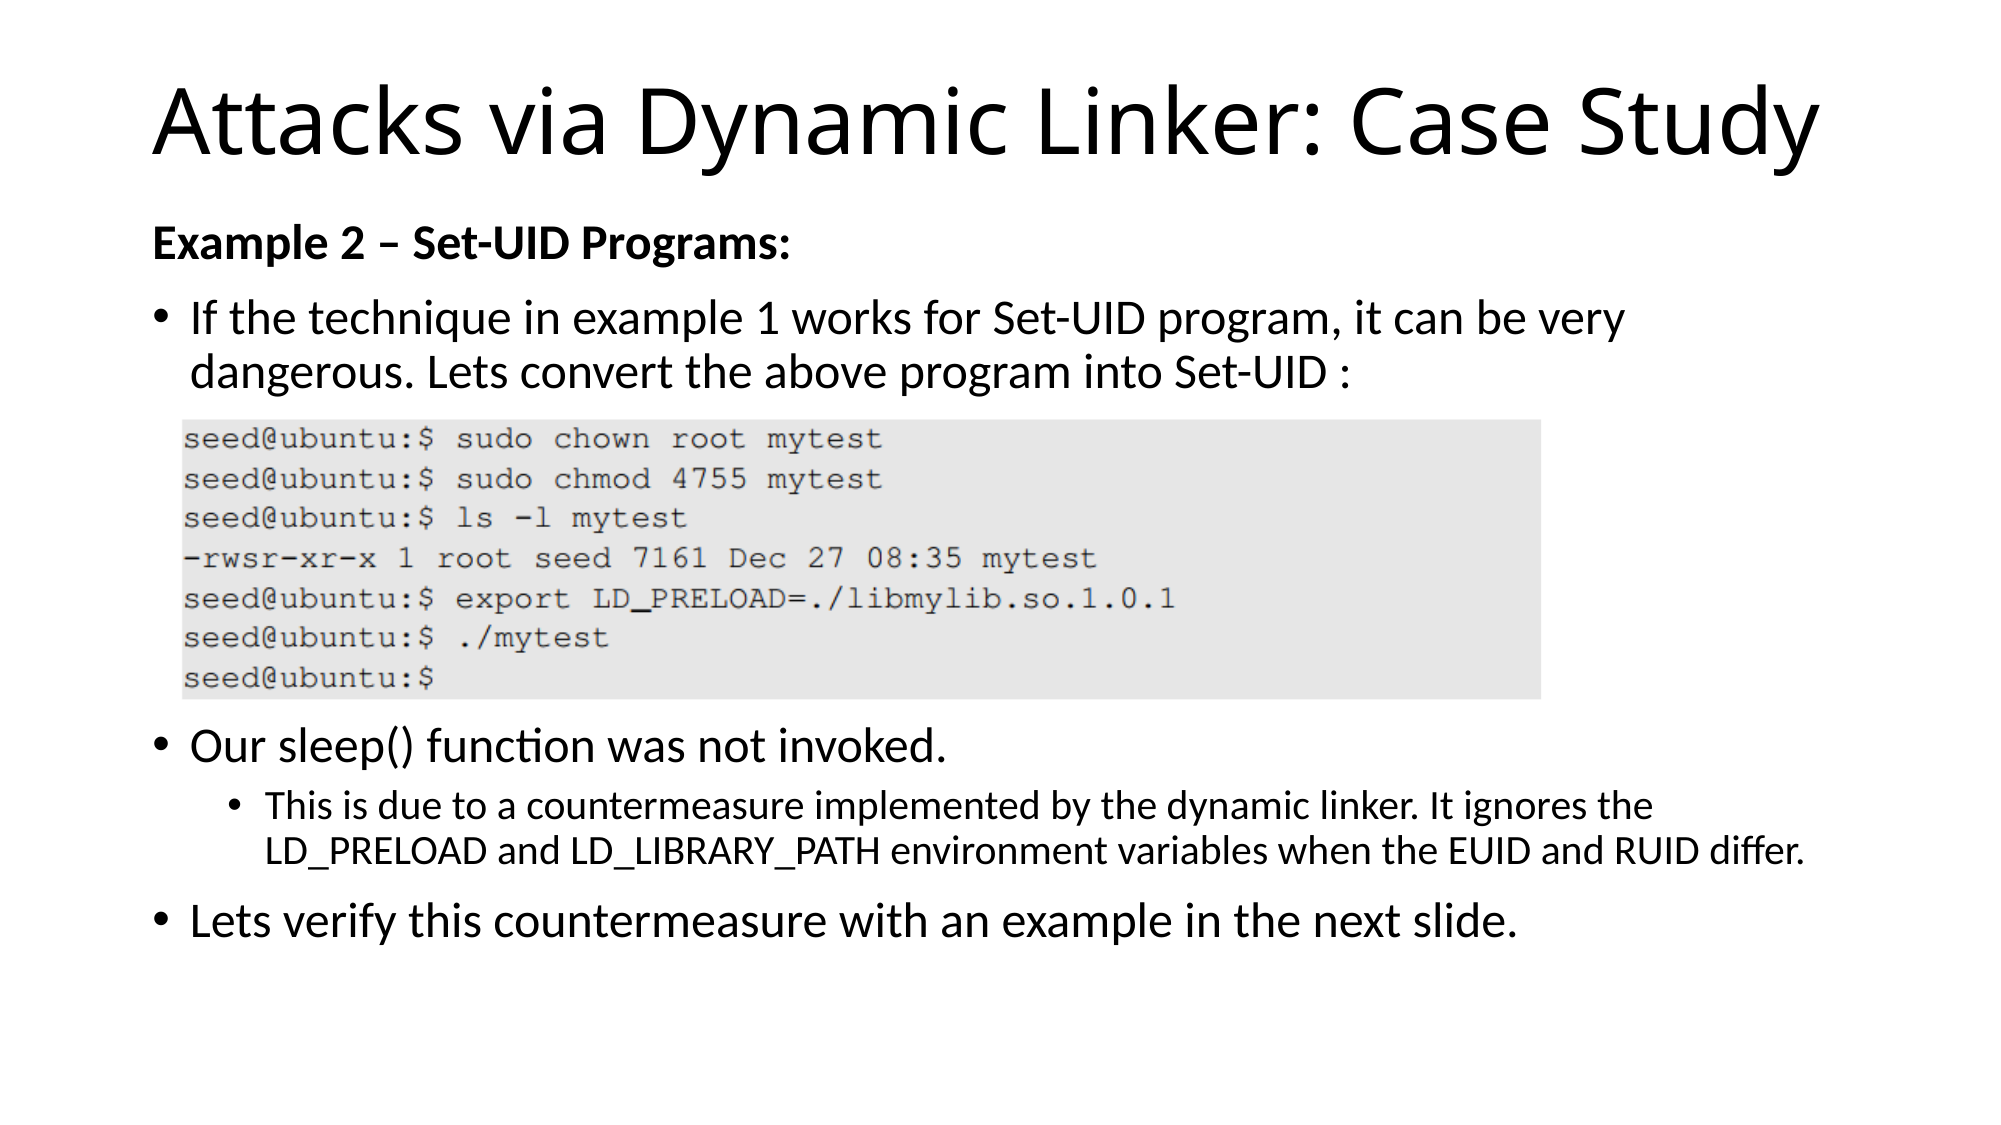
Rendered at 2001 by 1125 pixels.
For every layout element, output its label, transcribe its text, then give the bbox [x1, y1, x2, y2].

list Example 2 – Set-UID Programs: If the technique in example 1 works for Set-UID program, it can be very dangerous. Lets convert the above program into Set-UID : Our sleep() function was not invoked. This is due to a countermeasure implemented by the dynamic linker. It ignores the LD_PRELOAD and LD_LIBRARY_PATH environment variables when the EUID and RUID differ. Lets verify this countermeasure with an example in the next slide. [137, 208, 1863, 1097]
title Attacks via Dynamic Linker: Case Study [137, 41, 1863, 208]
picture [178, 416, 1542, 702]
